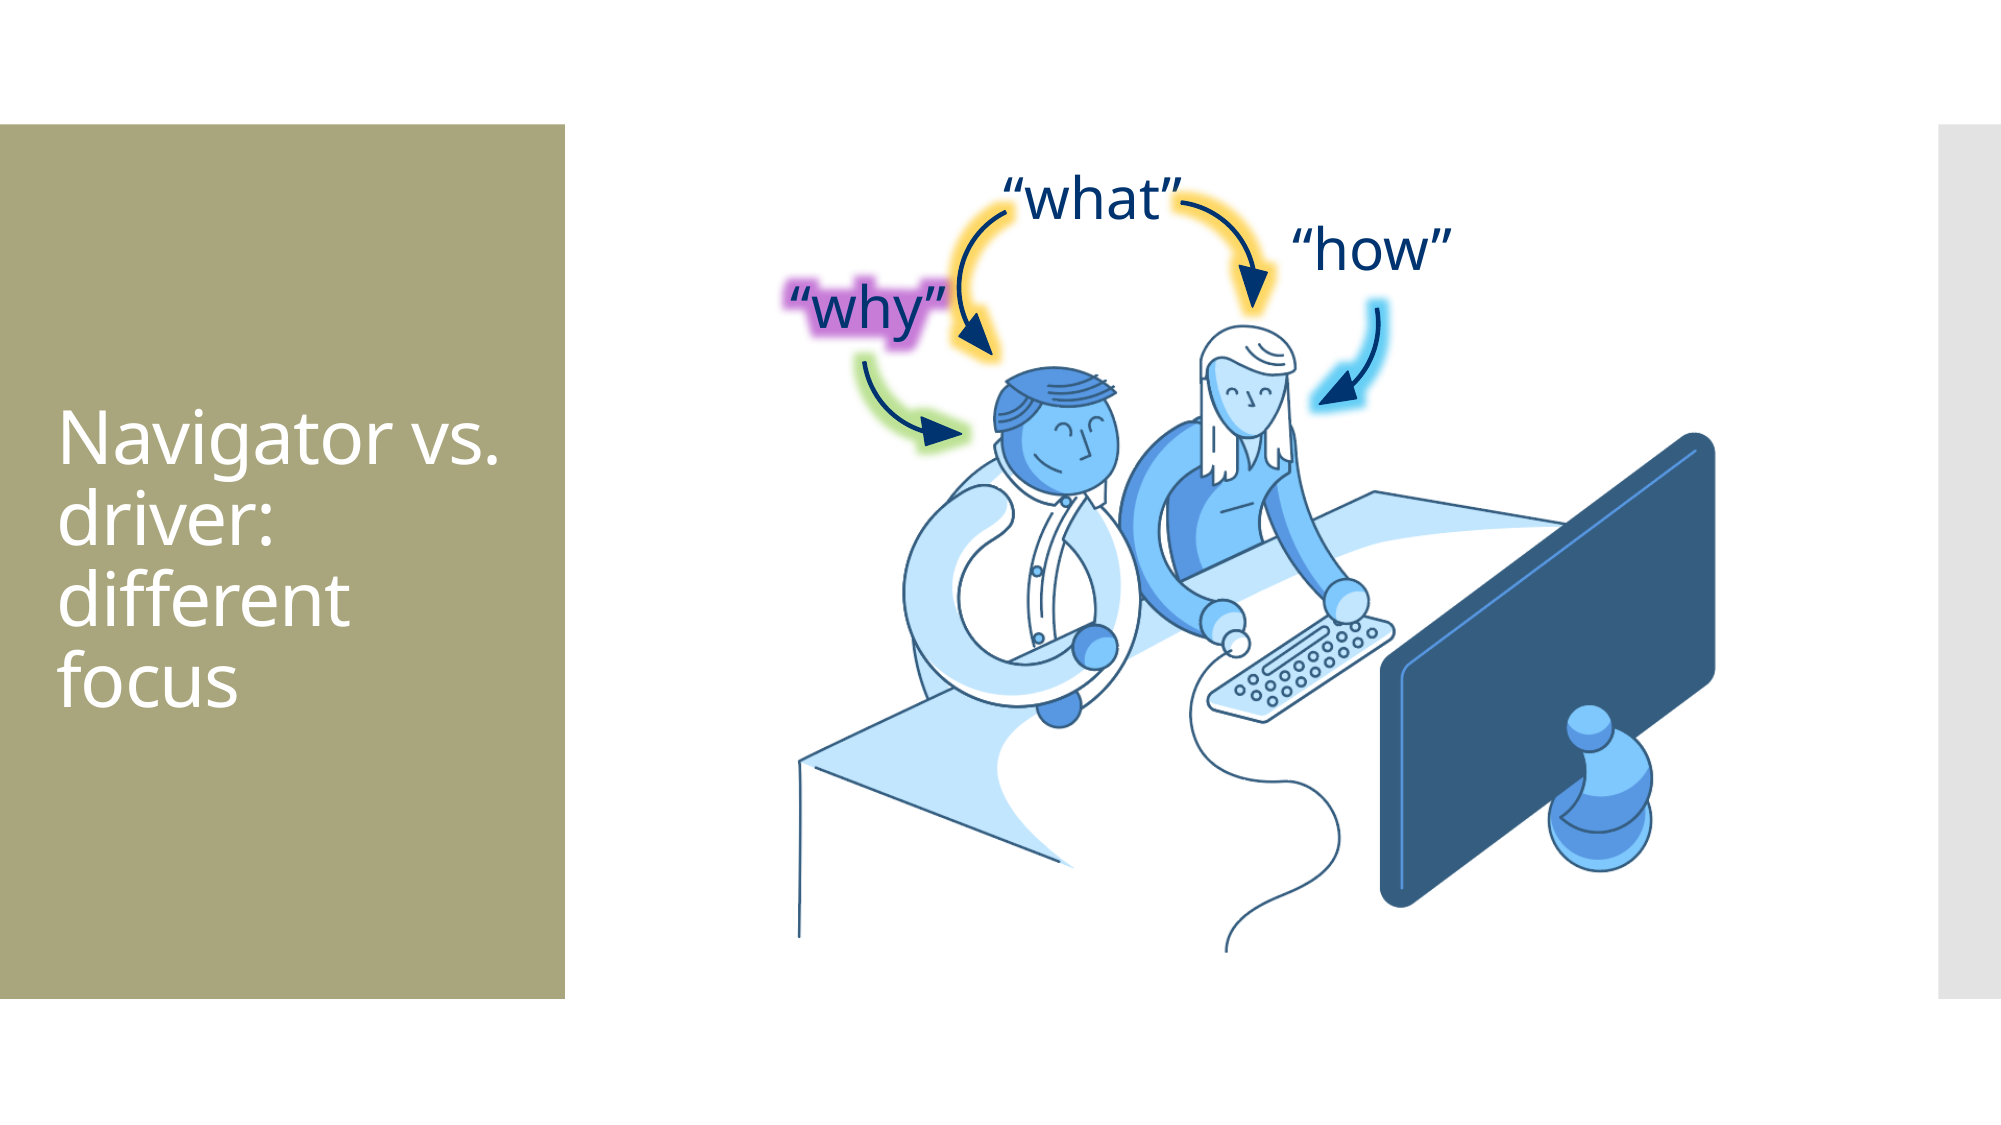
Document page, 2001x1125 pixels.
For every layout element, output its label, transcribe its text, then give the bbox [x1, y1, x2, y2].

picture [772, 316, 1746, 984]
title Navigator vs. driver: different focus [41, 184, 525, 940]
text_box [764, 204, 1463, 450]
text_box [944, 153, 1270, 387]
